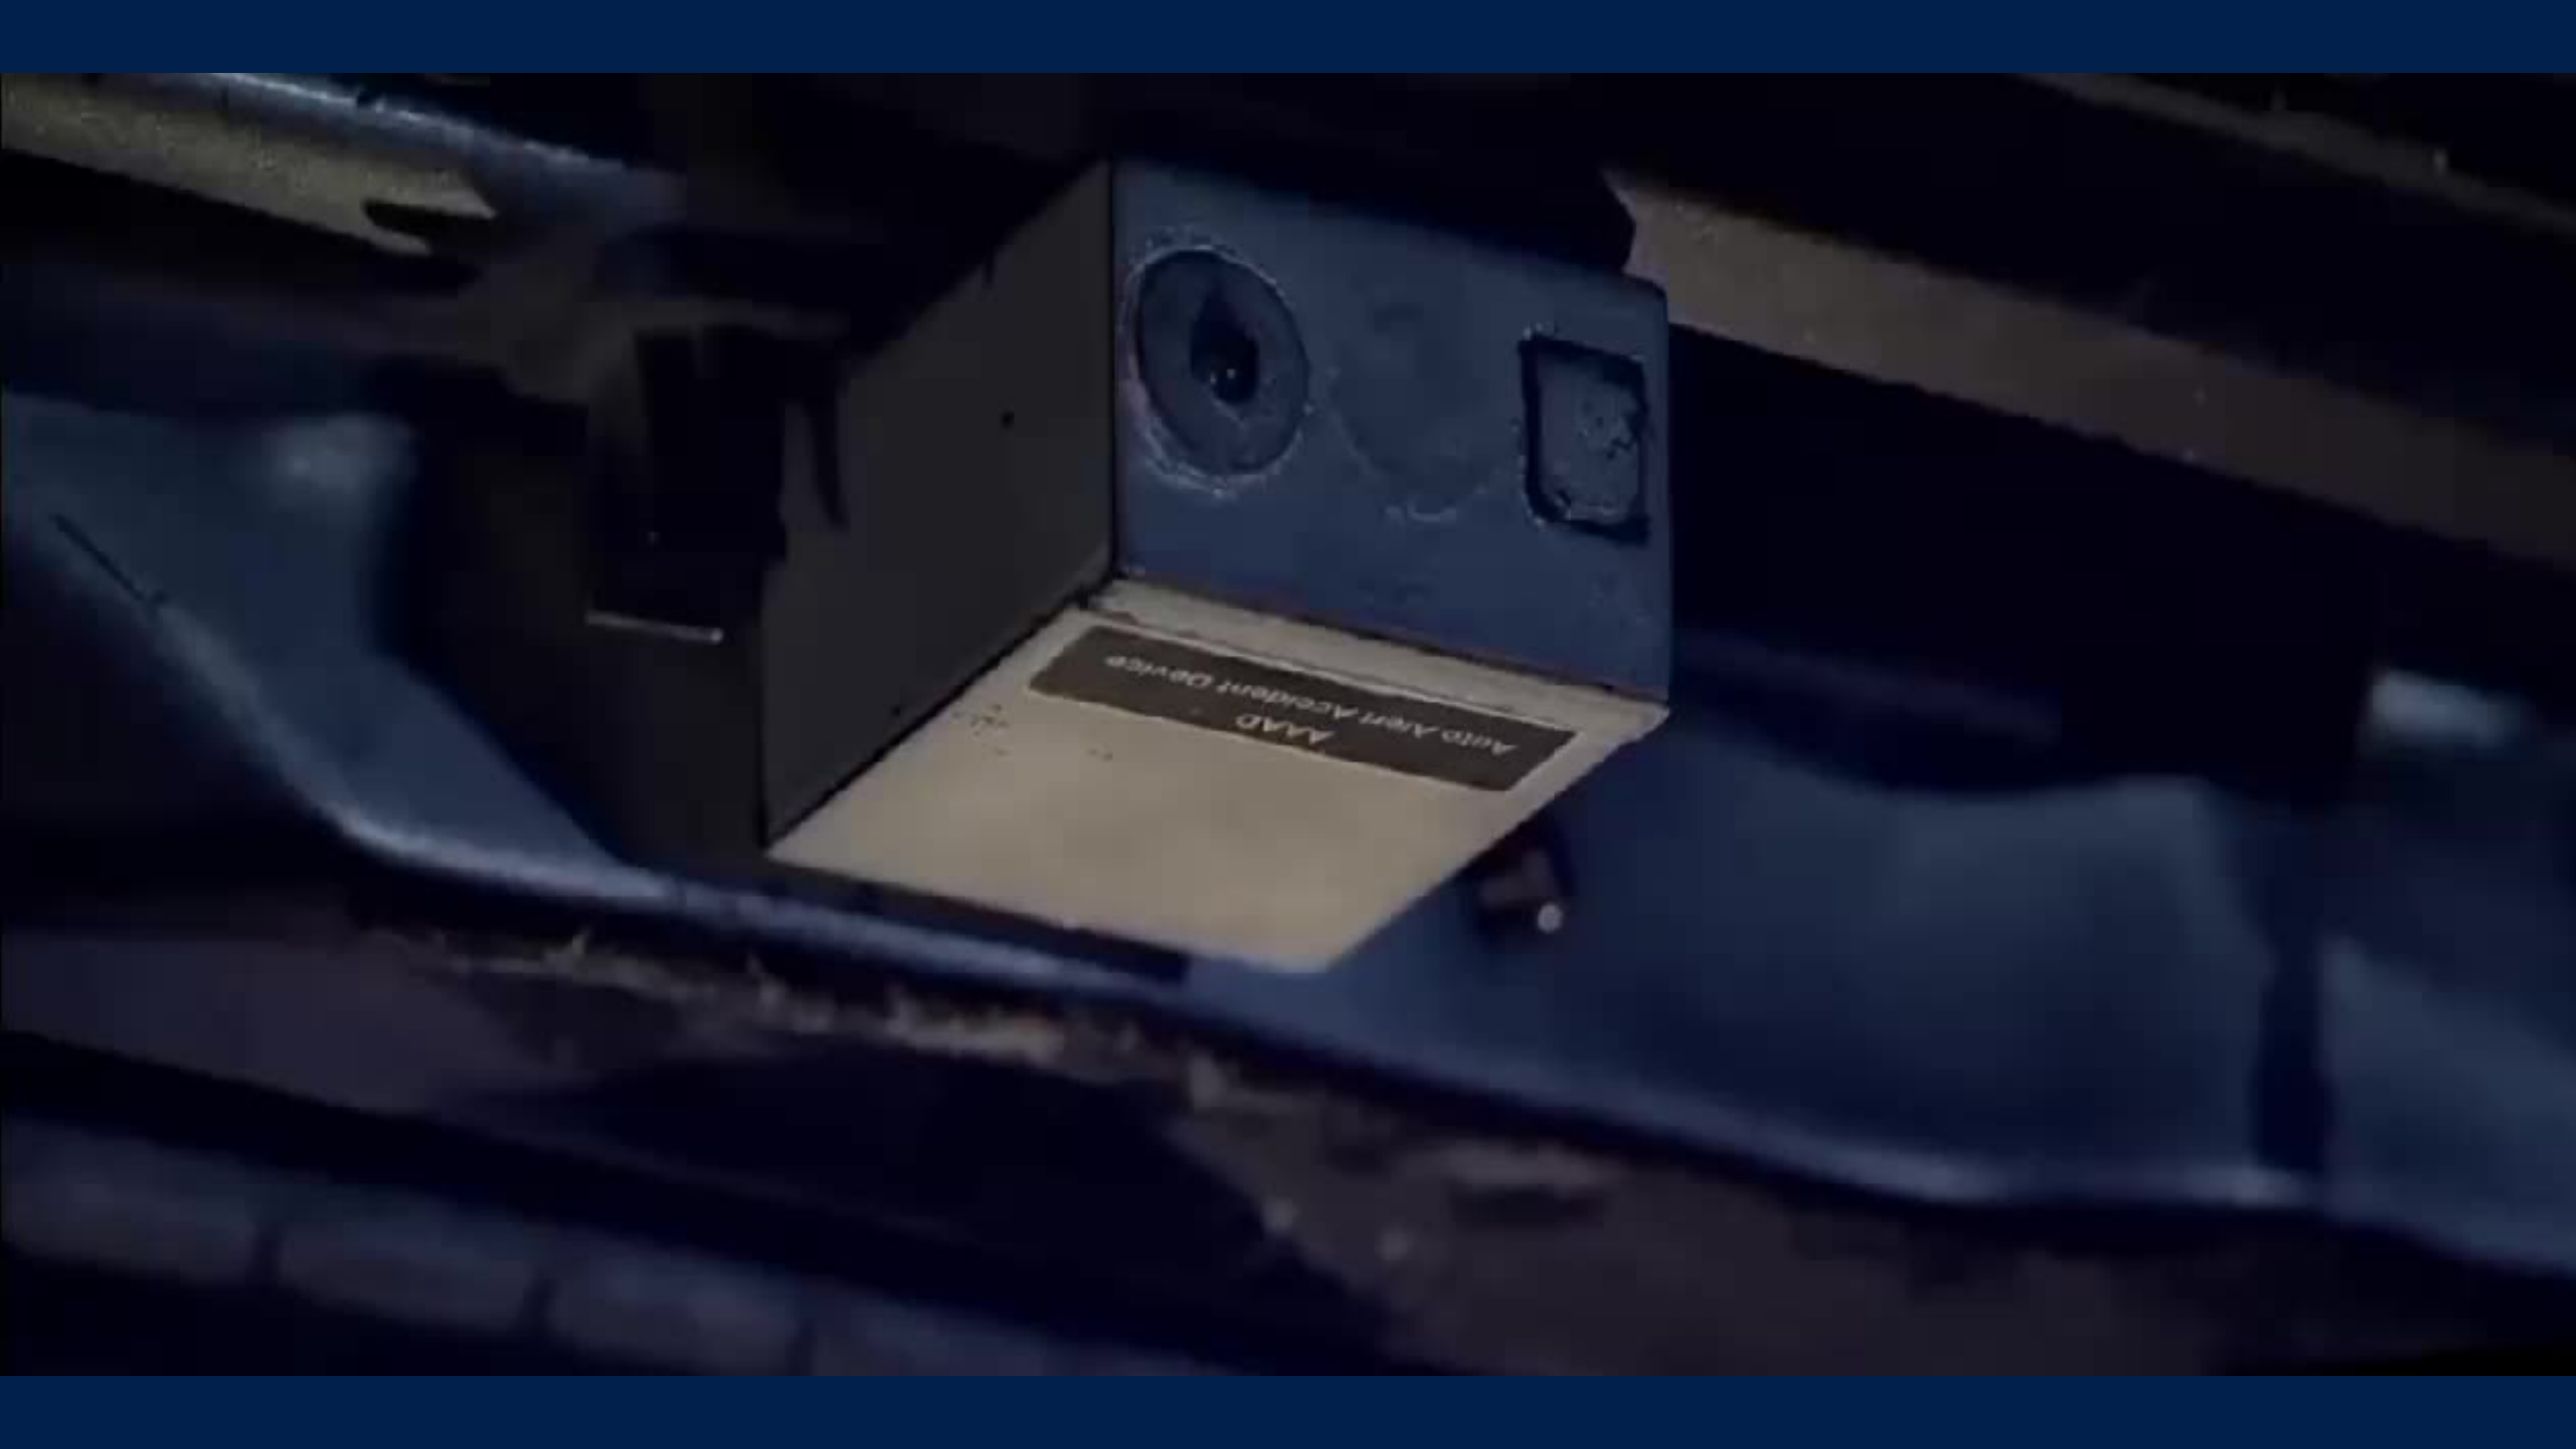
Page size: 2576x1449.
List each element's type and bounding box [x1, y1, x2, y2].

text_box [0, 72, 2576, 1377]
